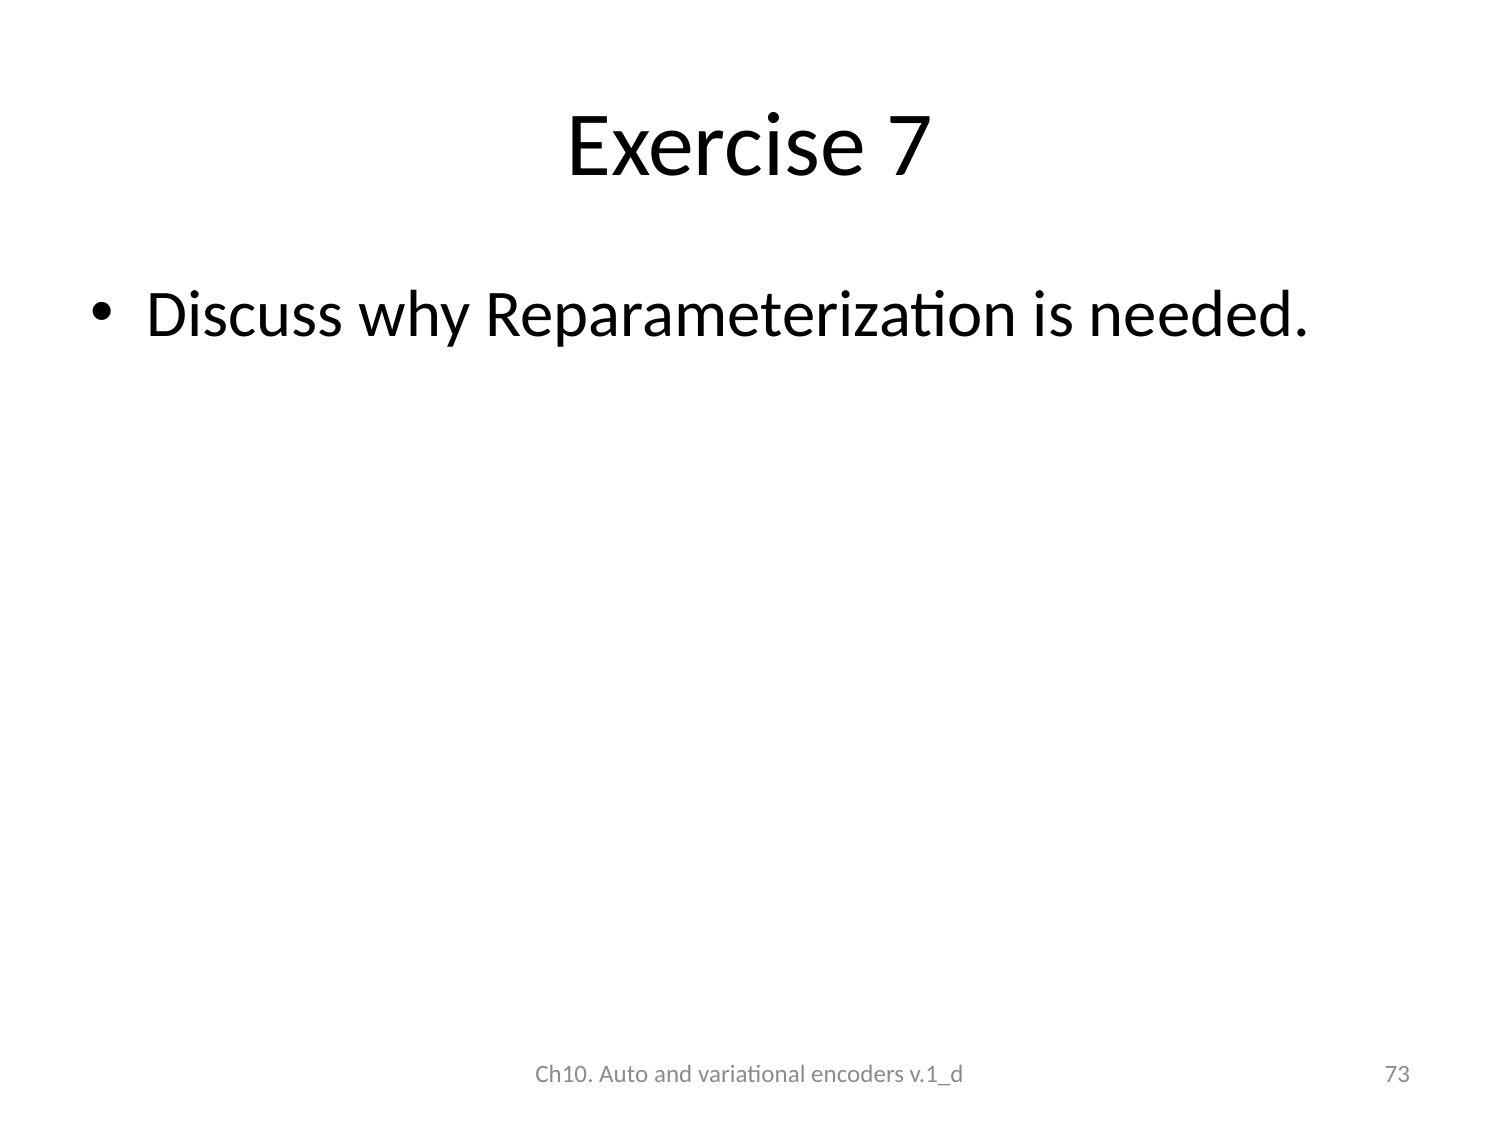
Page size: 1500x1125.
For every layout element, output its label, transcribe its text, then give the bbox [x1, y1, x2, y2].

list Discuss why Reparameterization is needed. [75, 262, 1425, 1005]
title Exercise 7 [75, 45, 1425, 233]
slide_number 73 [1074, 1042, 1425, 1103]
footer Ch10. Auto and variational encoders v.1_d [512, 1042, 988, 1103]
